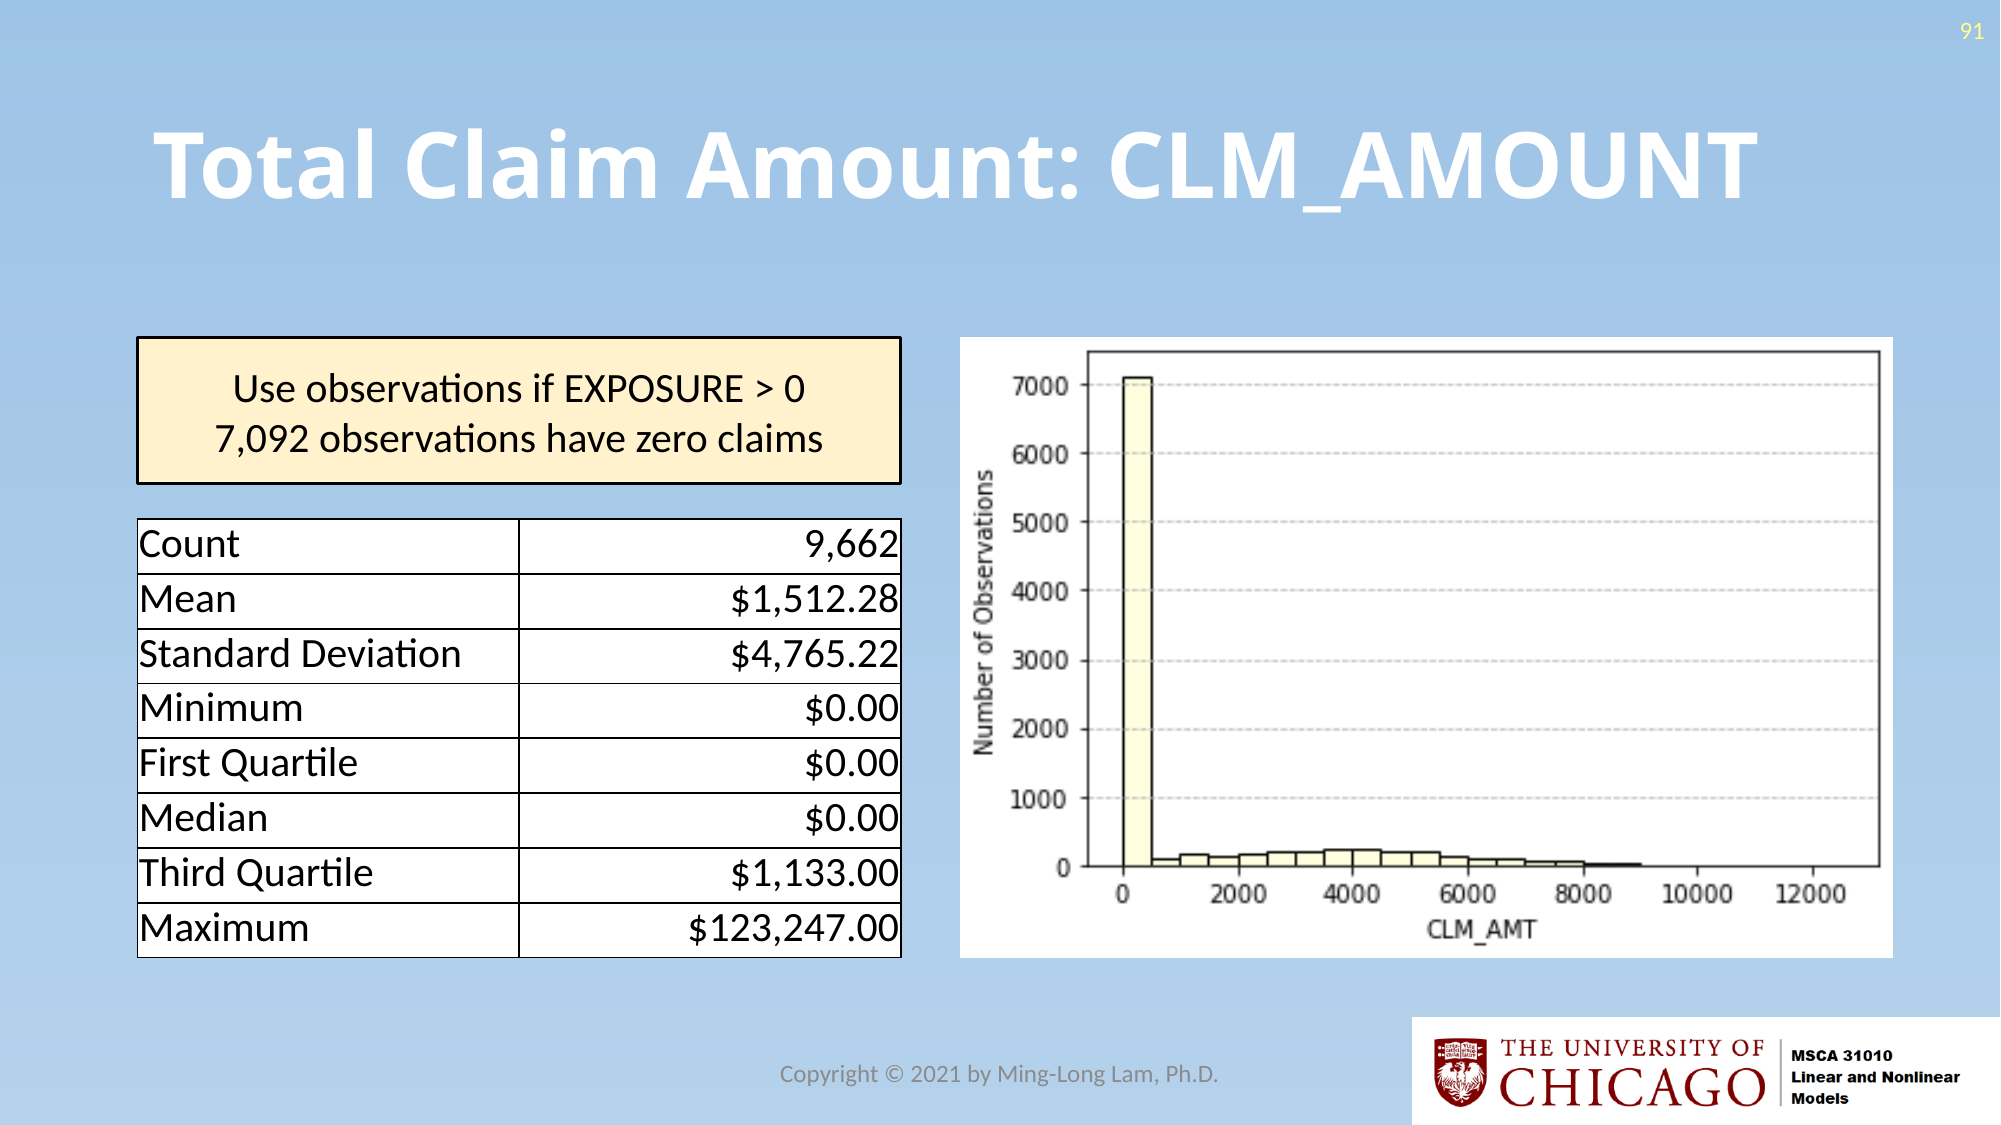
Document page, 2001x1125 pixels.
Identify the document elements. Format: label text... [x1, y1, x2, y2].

table_cell $0.00 [520, 739, 900, 792]
table_cell $1,512.28 [520, 575, 900, 628]
table_cell Minimum [138, 684, 518, 737]
table_cell Third Quartile [138, 849, 518, 902]
table_header Count [138, 520, 518, 573]
slide_number 91 [1550, 0, 2000, 60]
picture [960, 337, 1893, 958]
table_cell Maximum [138, 904, 518, 957]
table_cell $123,247.00 [520, 904, 900, 957]
table_cell First Quartile [138, 739, 518, 792]
table_cell Median [138, 794, 518, 847]
footer Copyright © 2021 by Ming-Long Lam, Ph.D. [662, 1042, 1338, 1103]
table_cell $1,133.00 [520, 849, 900, 902]
table_header 9,662 [520, 520, 900, 573]
table_cell $4,765.22 [520, 630, 900, 683]
table_cell $0.00 [520, 794, 900, 847]
table_cell $0.00 [520, 684, 900, 737]
table_cell Standard Deviation [138, 630, 518, 683]
title Total Claim Amount: CLM_AMOUNT [137, 59, 1863, 278]
picture [1412, 1017, 2000, 1125]
list Use observations if EXPOSURE > 0 7,092 observations have zero claims [137, 337, 901, 484]
table_cell Mean [138, 575, 518, 628]
